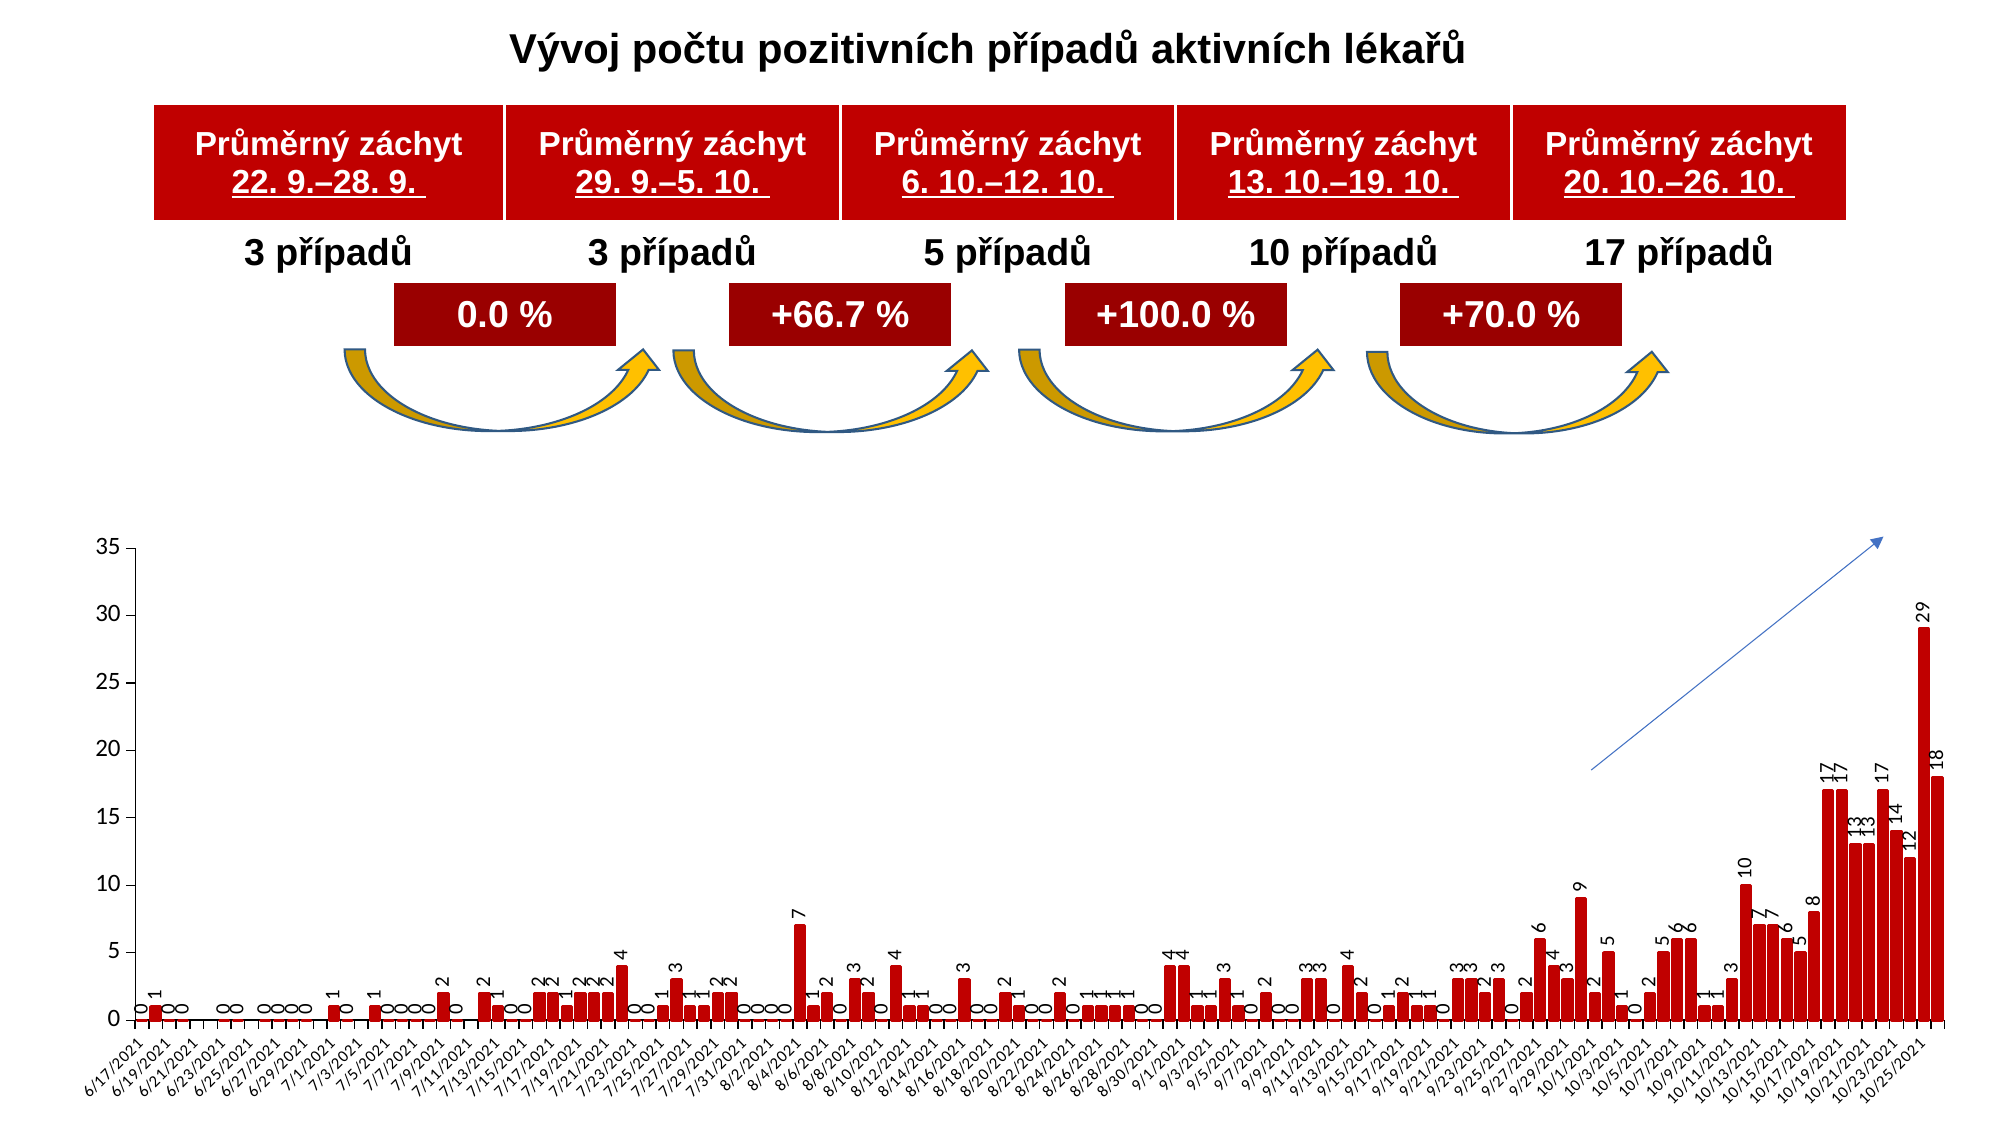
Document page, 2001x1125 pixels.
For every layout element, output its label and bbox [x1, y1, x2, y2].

table_cell [1513, 163, 1846, 220]
table_cell [154, 223, 504, 281]
text_box [672, 348, 990, 434]
table_cell [841, 223, 1175, 281]
table_cell [1177, 223, 1510, 281]
text_box [343, 347, 662, 433]
table_cell [1177, 163, 1510, 220]
table_header [506, 105, 839, 163]
table_cell [506, 163, 839, 220]
text_box [1365, 350, 1671, 435]
text_box [1018, 348, 1336, 433]
table_header [154, 105, 503, 163]
chart [9, 471, 1983, 1125]
table_cell [842, 163, 1174, 220]
table_cell [506, 223, 839, 281]
text_box [1591, 536, 1884, 770]
table_cell [154, 163, 503, 220]
table_header [1177, 105, 1510, 163]
table_cell [153, 283, 1847, 470]
text_box [57, 14, 1919, 80]
table_header [842, 105, 1174, 163]
table_header [1513, 105, 1846, 163]
table_cell [1512, 223, 1846, 281]
